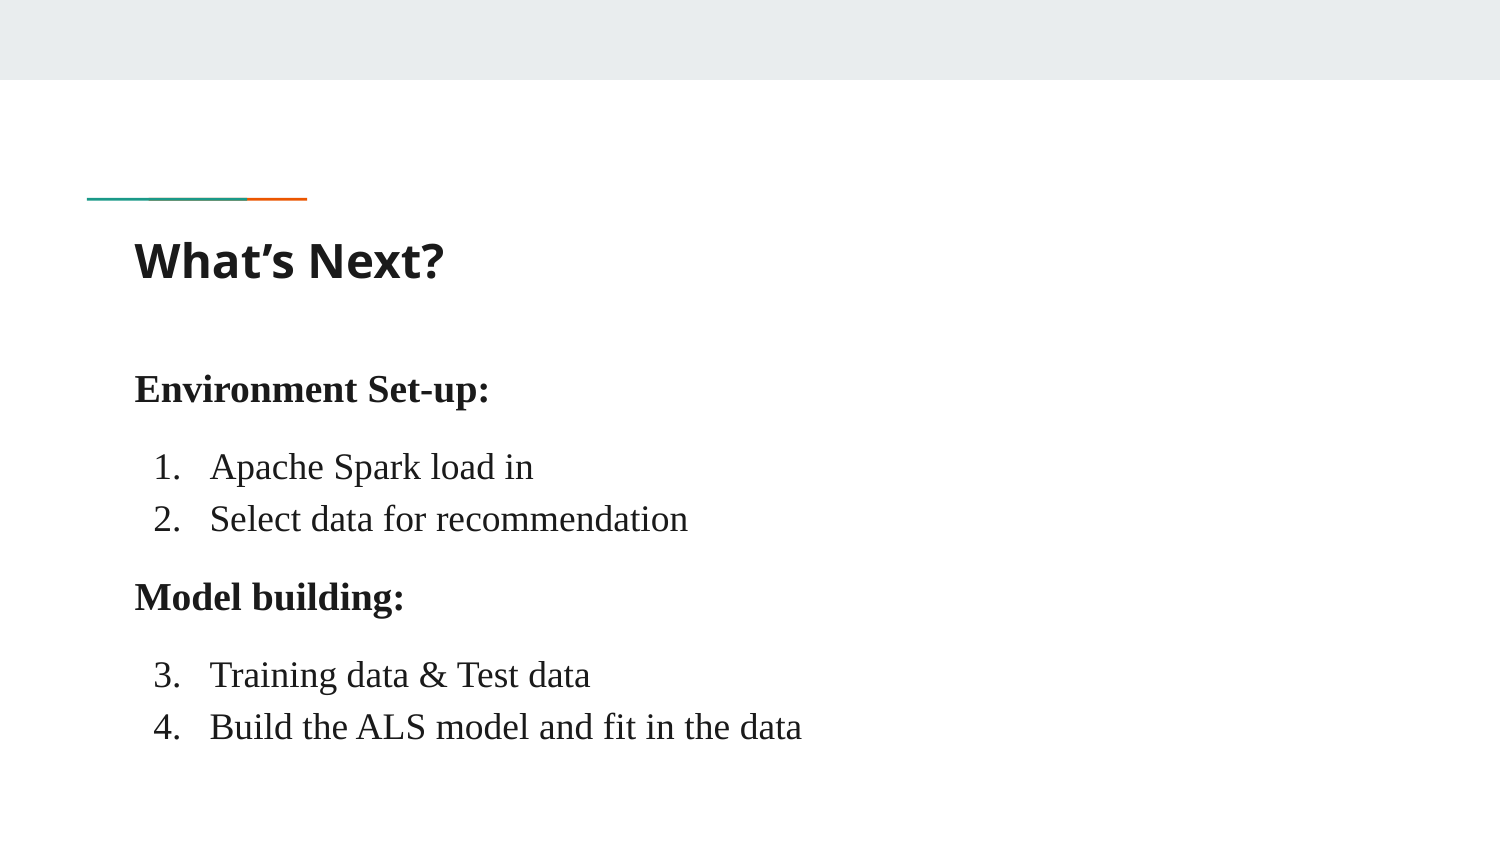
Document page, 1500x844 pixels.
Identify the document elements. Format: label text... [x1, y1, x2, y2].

title What’s Next? [119, 216, 1381, 305]
list Environment Set-up: Apache Spark load in Select data for recommendation Model building: Training data & Test data Build the ALS model and fit in the data [119, 341, 1381, 712]
